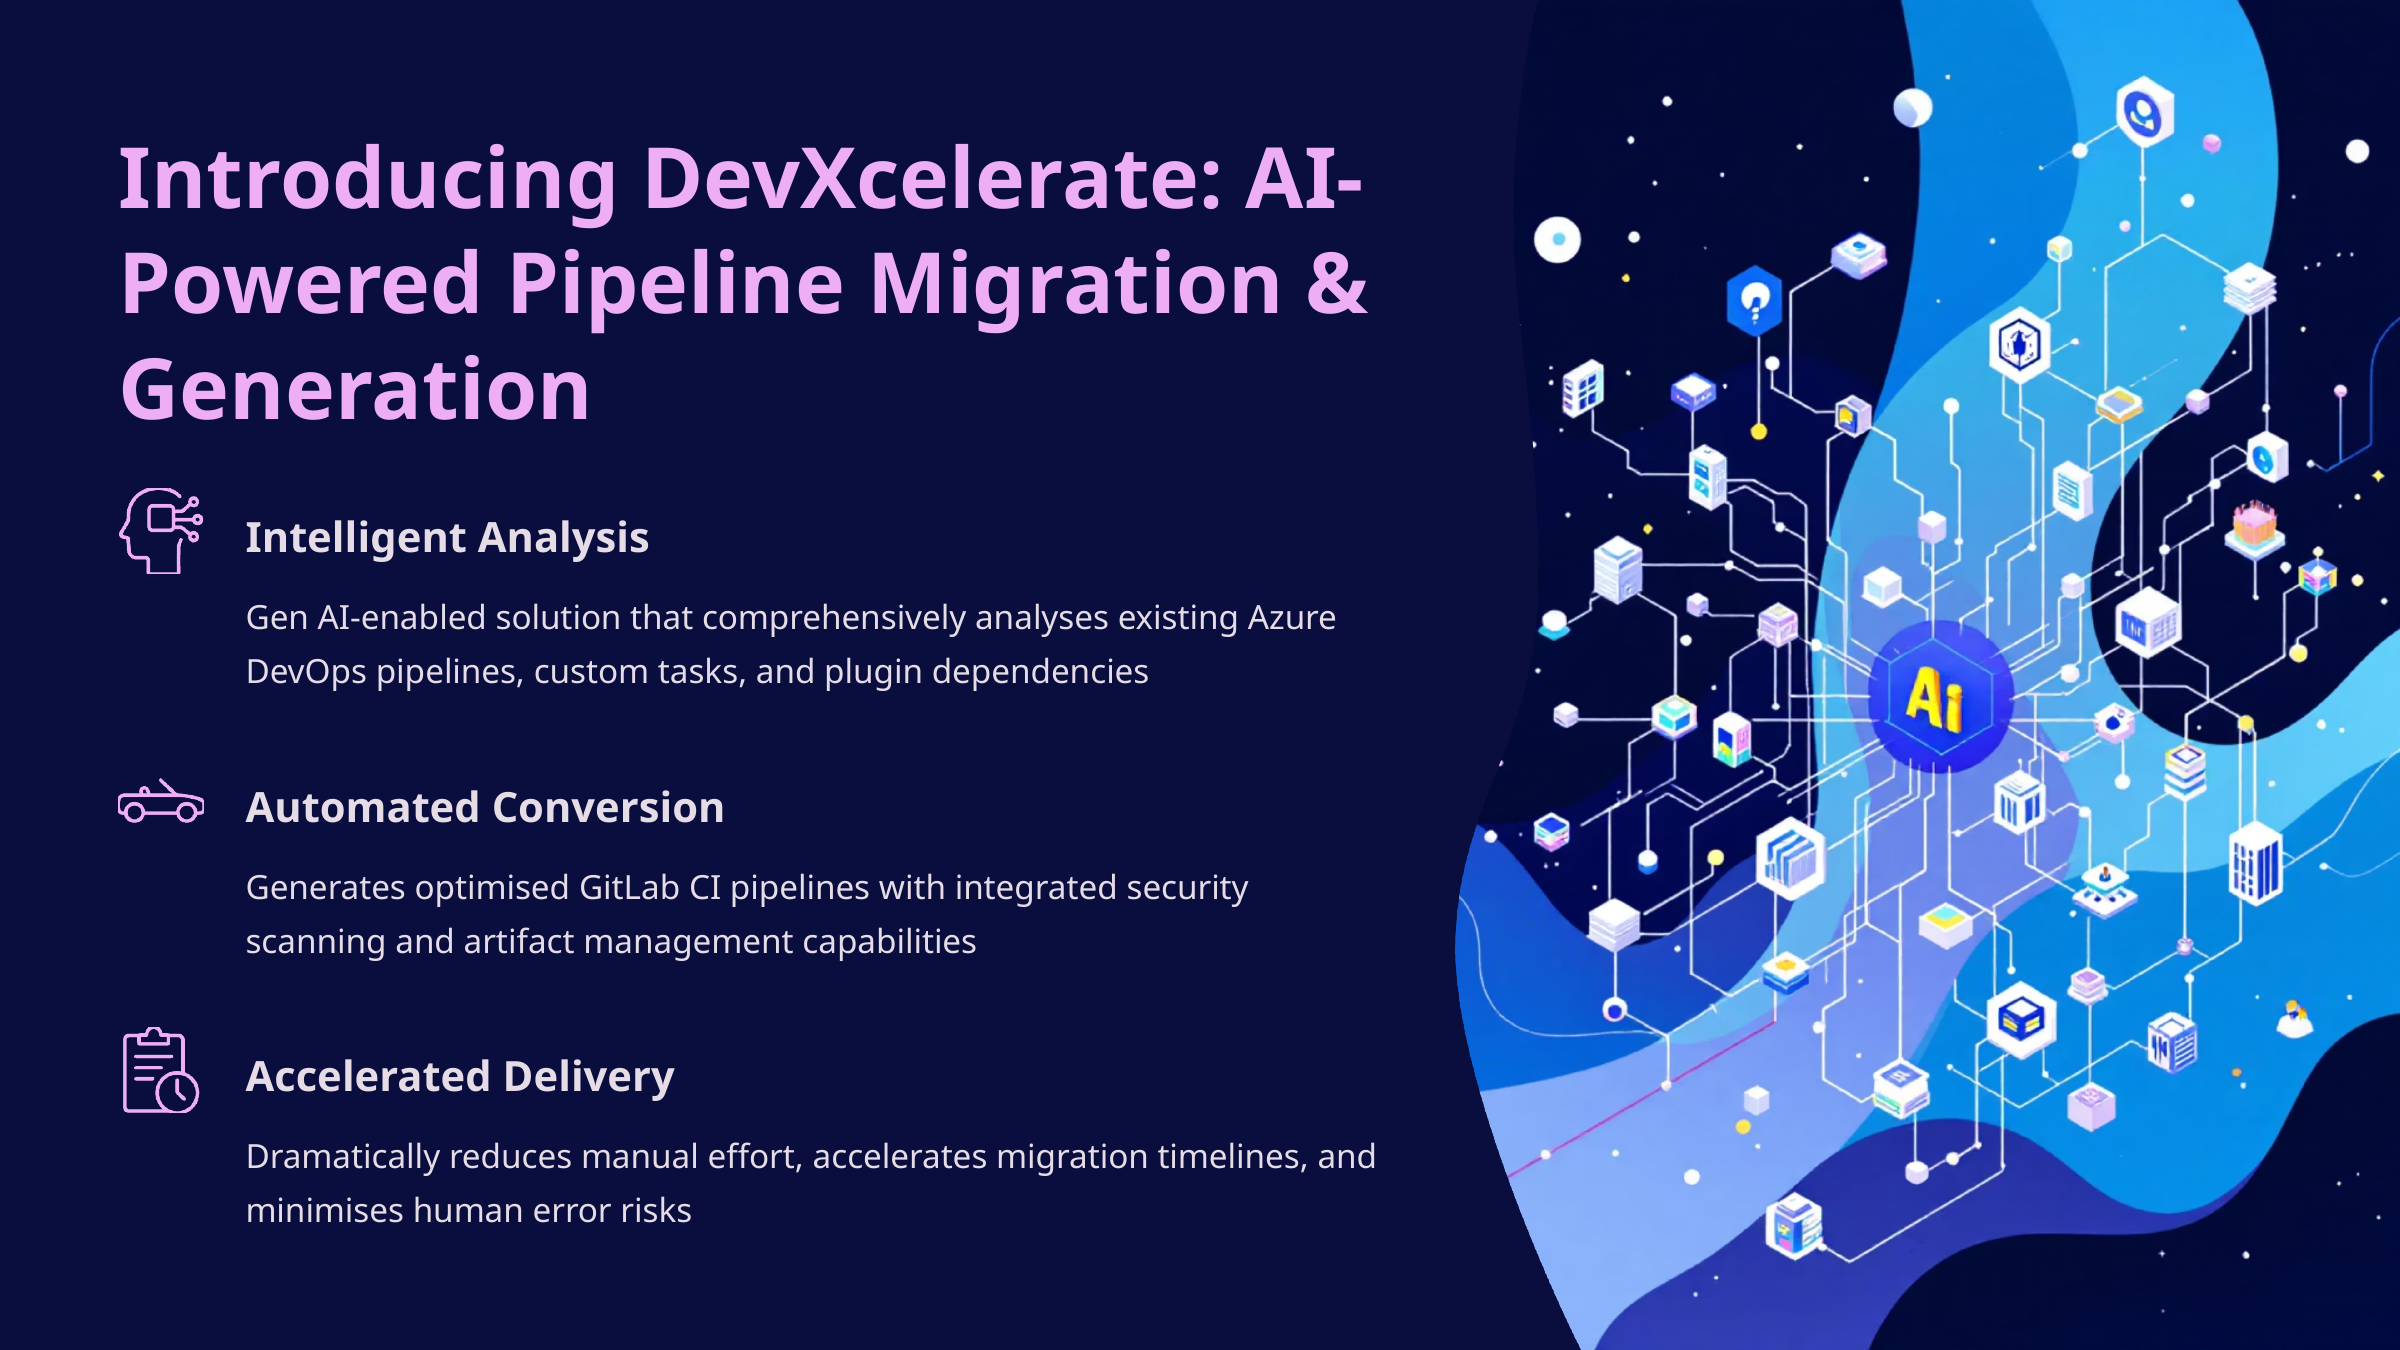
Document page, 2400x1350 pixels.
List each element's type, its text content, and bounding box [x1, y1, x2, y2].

text_box Introducing DevXcelerate: AI-Powered Pipeline Migration & Generation [118, 120, 1382, 438]
text_box Dramatically reduces manual effort, accelerates migration timelines, and minimises human error risks [245, 1121, 1382, 1230]
text_box Intelligent Analysis [245, 508, 670, 562]
picture [118, 758, 204, 843]
text_box Gen AI-enabled solution that comprehensively analyses existing Azure DevOps pipelines, custom tasks, and plugin dependencies [245, 582, 1382, 691]
picture [1454, 0, 2400, 1350]
picture [118, 488, 204, 574]
text_box Generates optimised GitLab CI pipelines with integrated security scanning and artifact management capabilities [245, 851, 1382, 961]
picture [118, 1027, 204, 1113]
text_box Automated Conversion [245, 778, 729, 832]
text_box Accelerated Delivery [245, 1047, 681, 1101]
